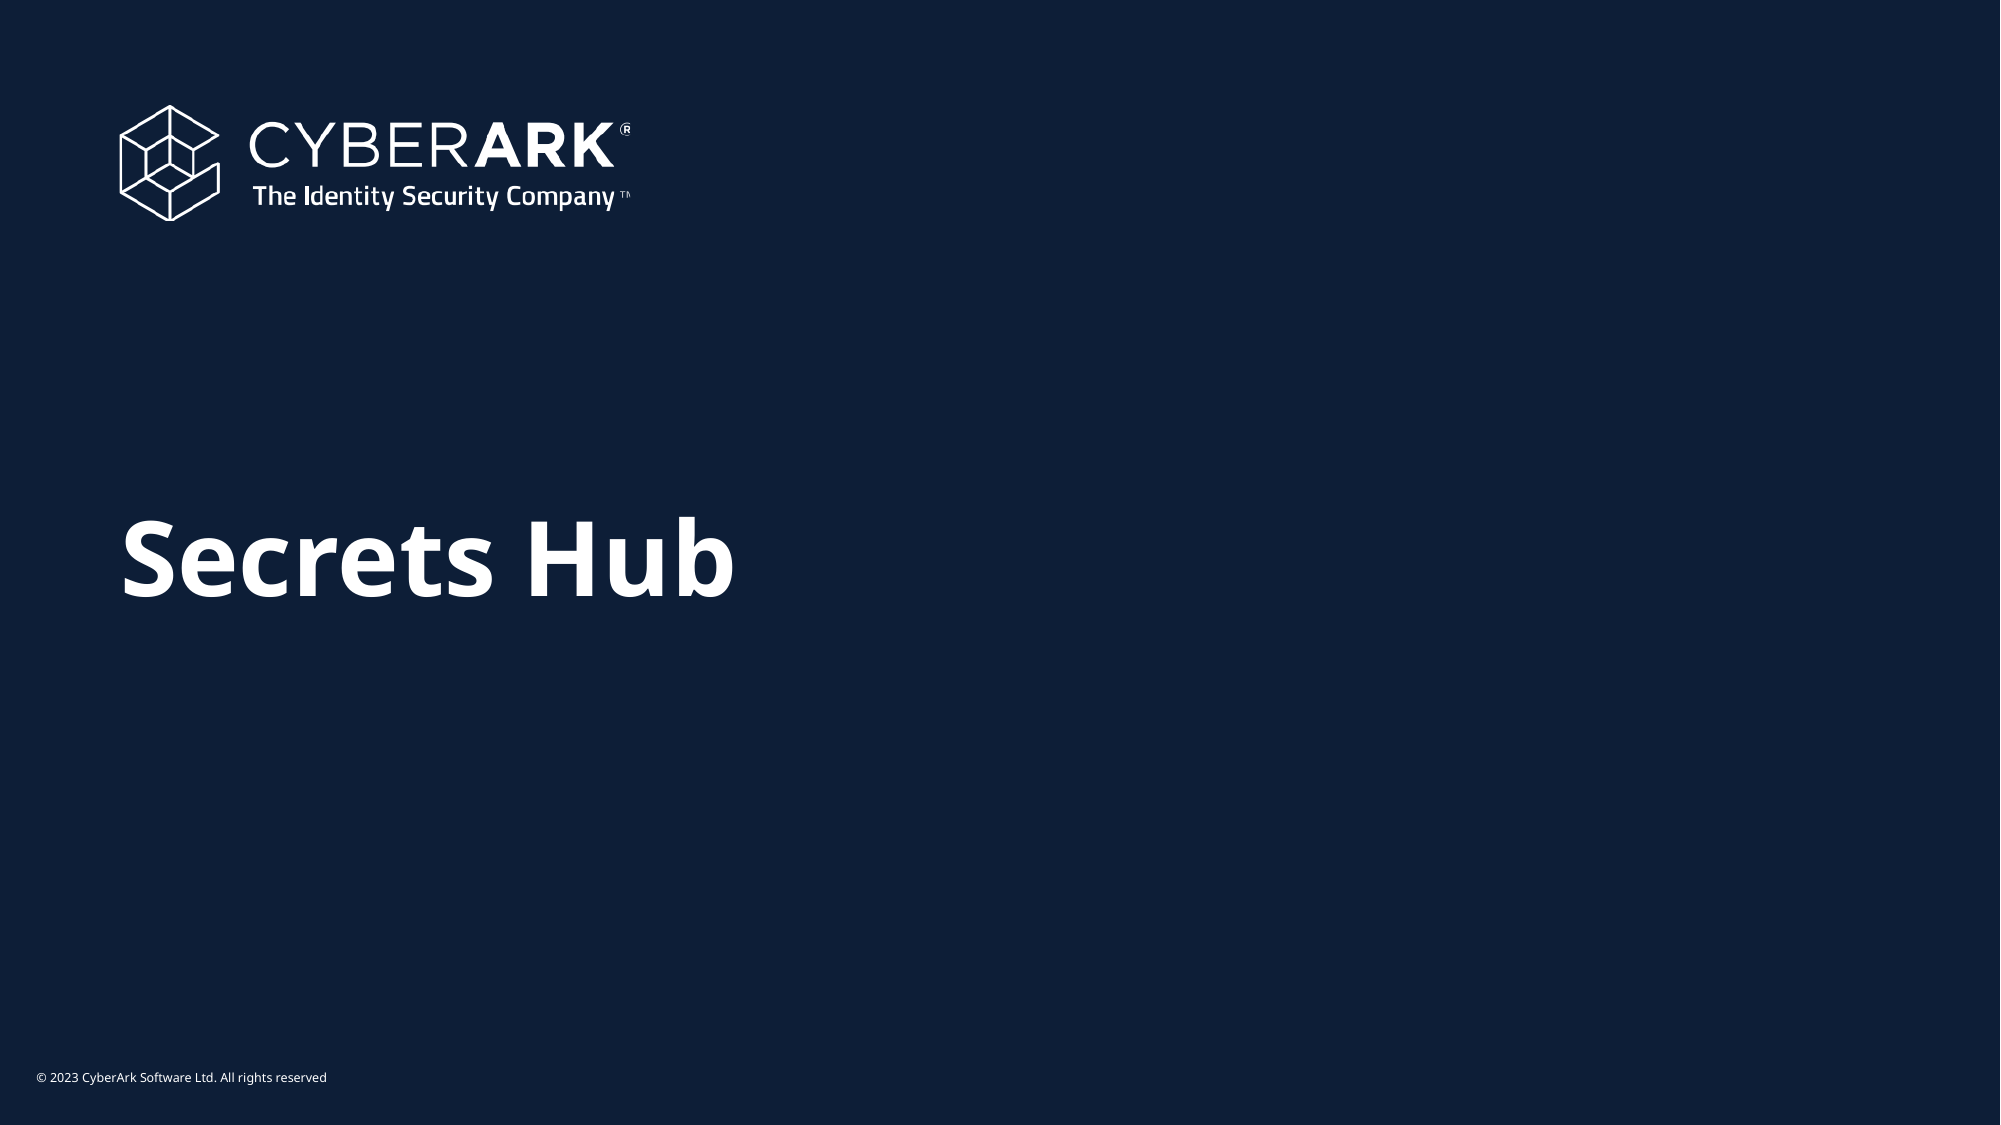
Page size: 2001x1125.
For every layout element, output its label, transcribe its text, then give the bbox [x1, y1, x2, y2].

title Secrets Hub [120, 430, 1020, 695]
